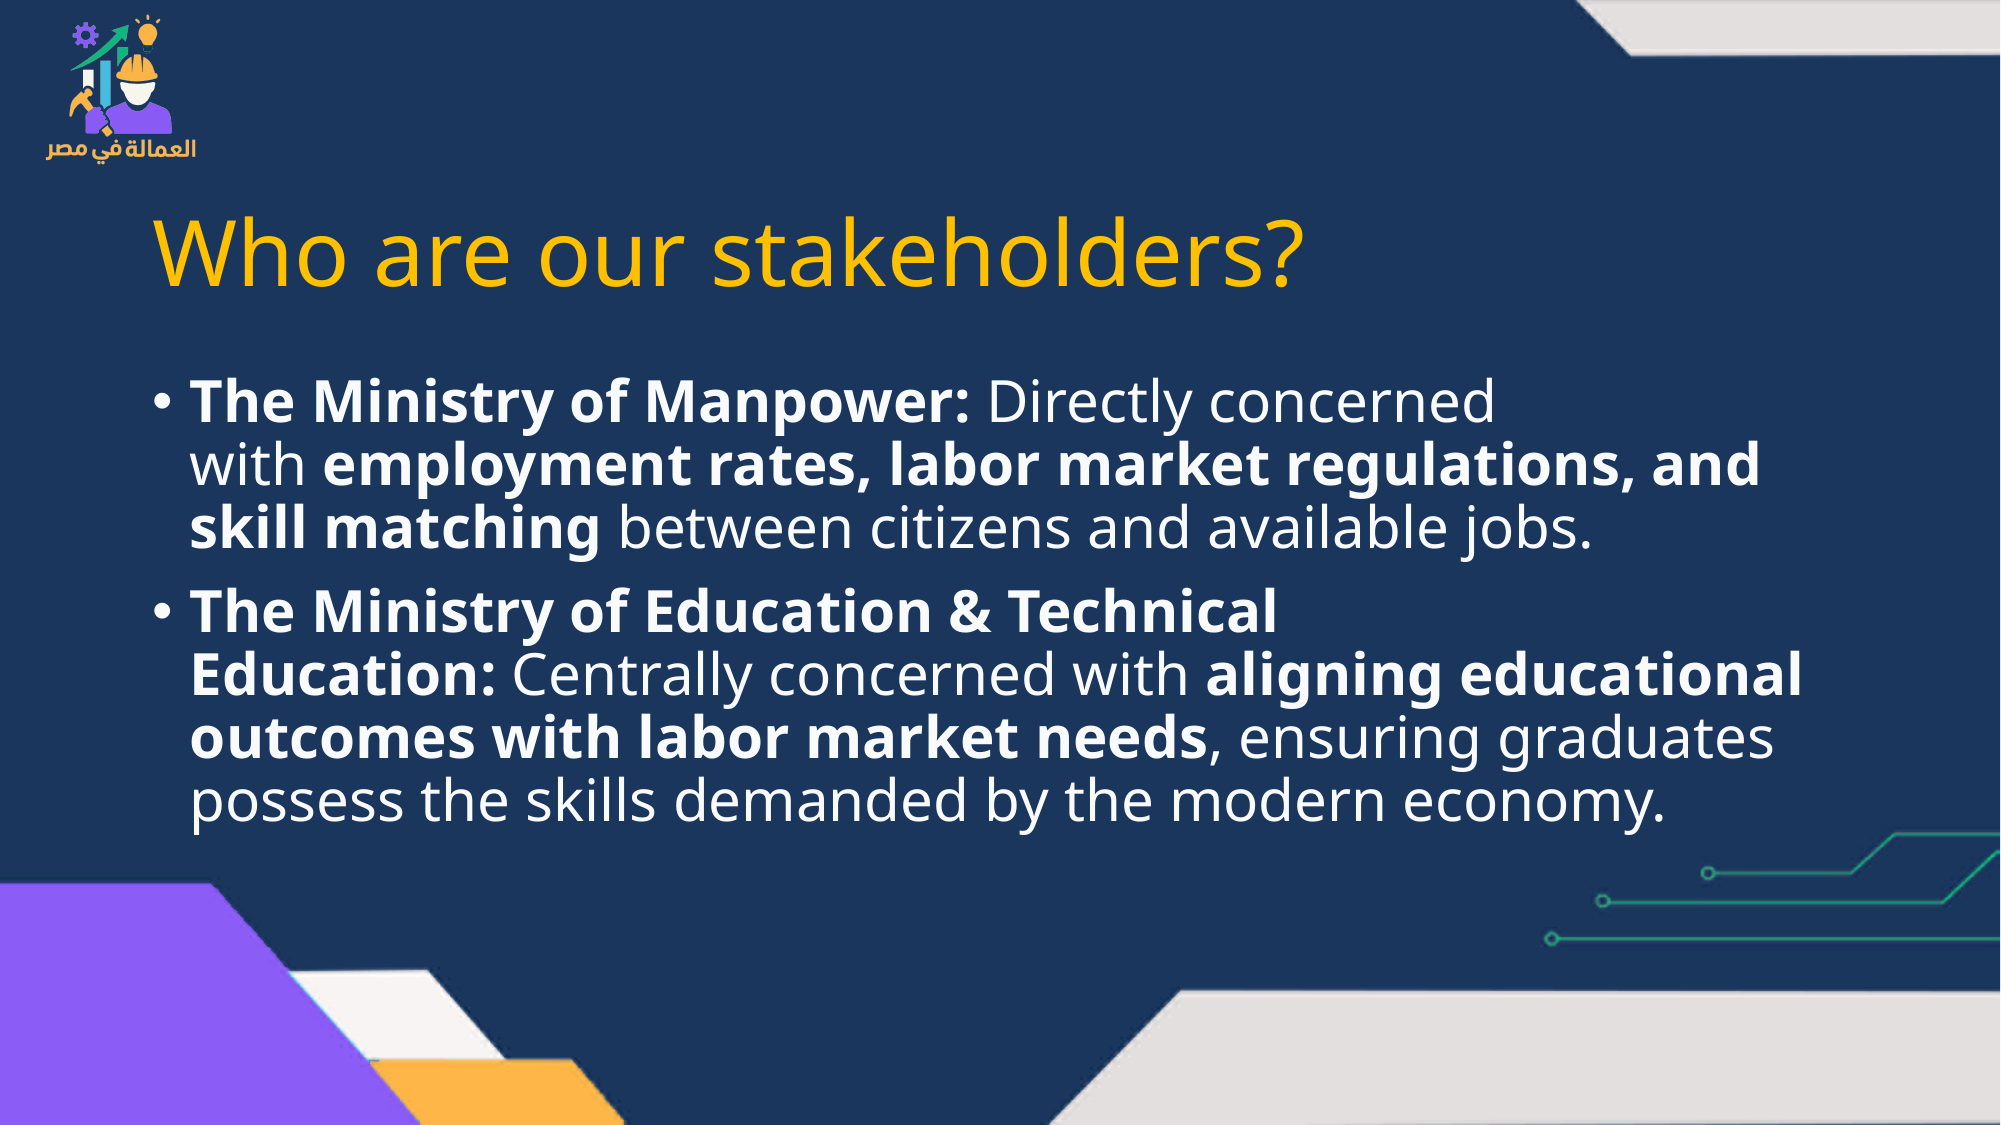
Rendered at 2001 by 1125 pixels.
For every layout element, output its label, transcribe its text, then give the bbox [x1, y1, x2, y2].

picture [0, 0, 2001, 1125]
list The Ministry of Manpower: Directly concerned with employment rates, labor market regulations, and skill matching between citizens and available jobs. The Ministry of Education & Technical Education: Centrally concerned with aligning educational outcomes with labor market needs, ensuring graduates possess the skills demanded by the modern economy. [137, 365, 1863, 1079]
title Who are our stakeholders? [137, 147, 1863, 365]
